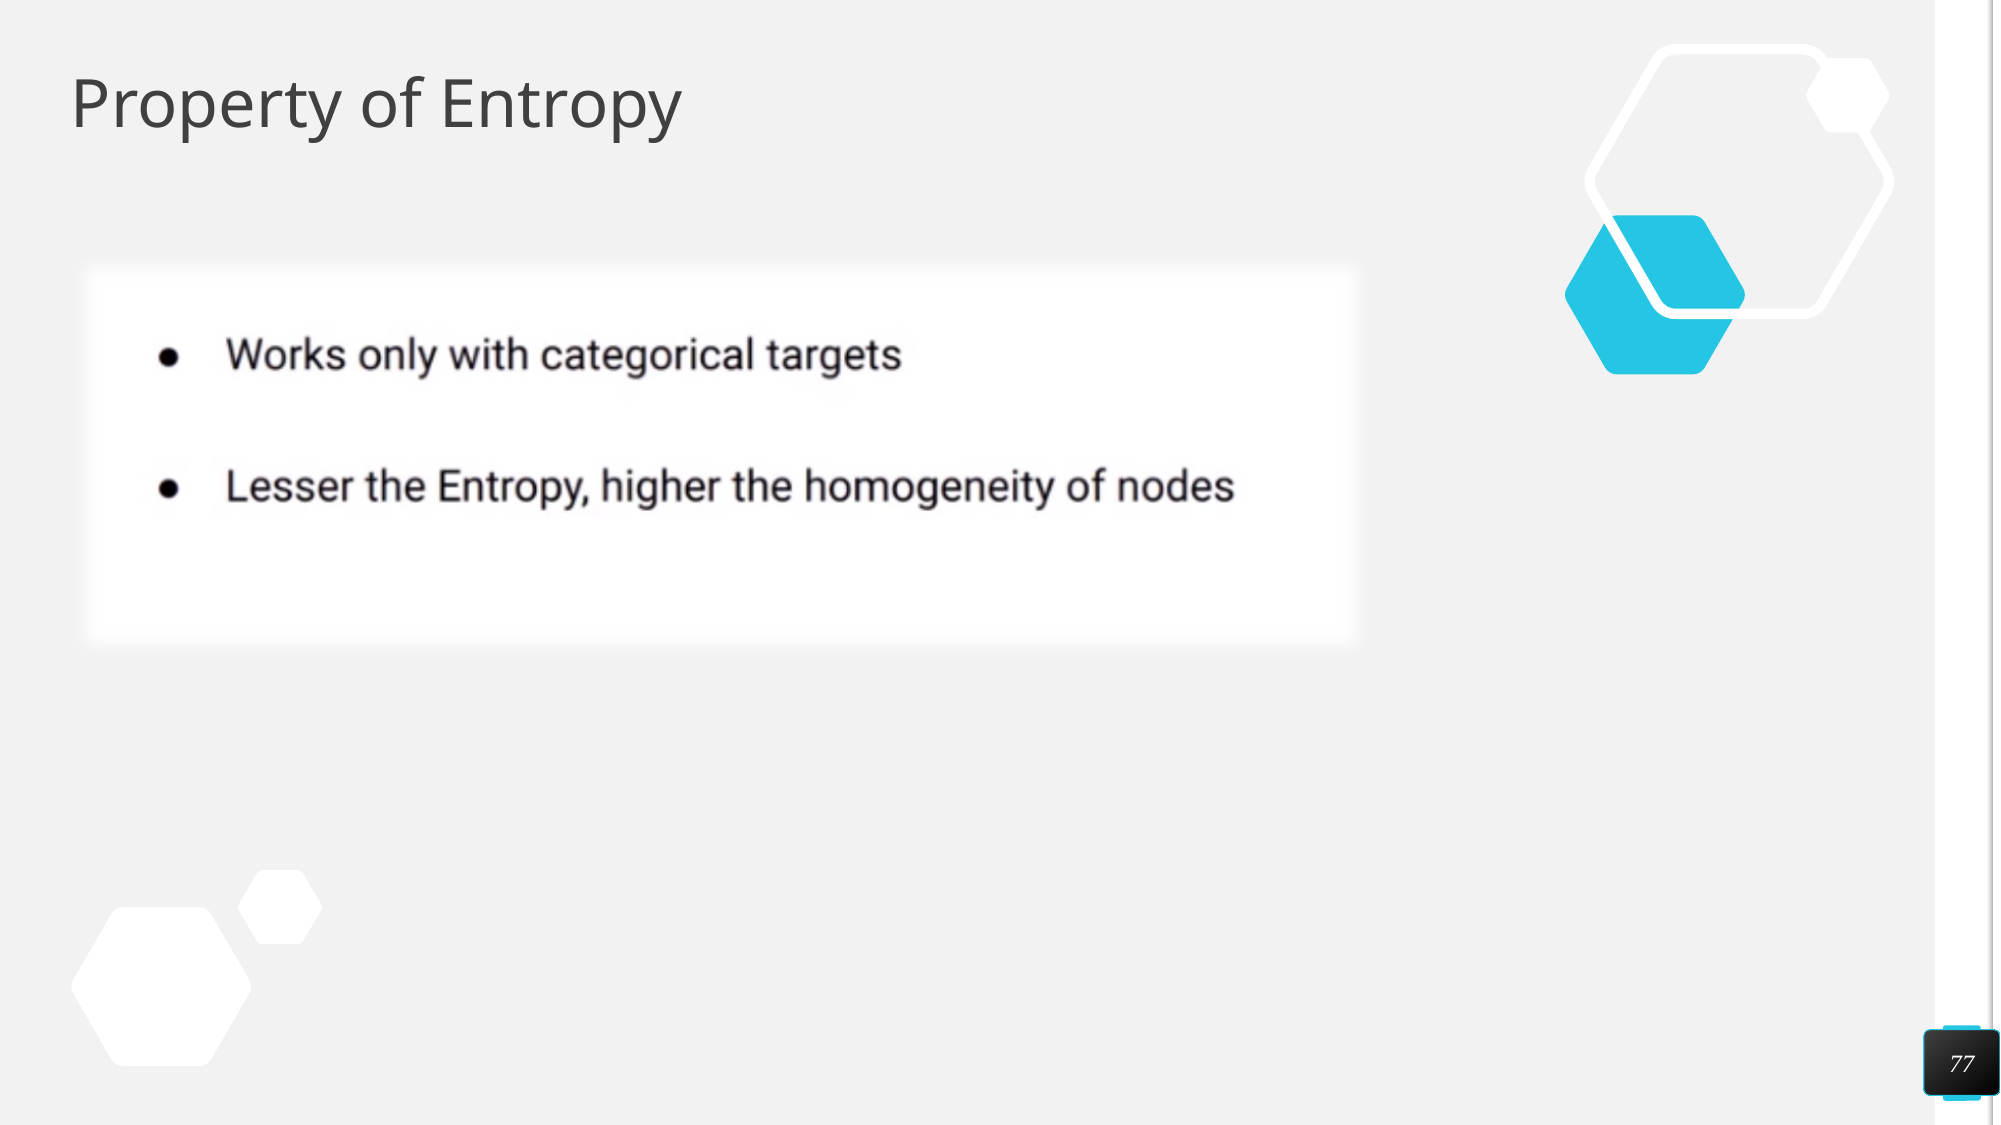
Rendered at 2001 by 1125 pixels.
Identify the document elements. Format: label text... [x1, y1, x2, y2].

title Property of Entropy [70, 70, 1930, 142]
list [70, 249, 1372, 660]
slide_number 77 [1923, 1029, 2000, 1096]
